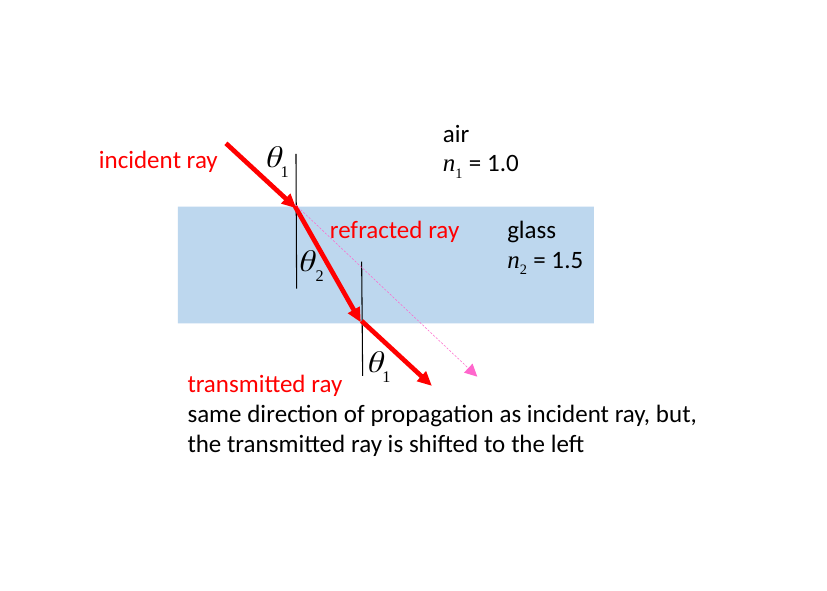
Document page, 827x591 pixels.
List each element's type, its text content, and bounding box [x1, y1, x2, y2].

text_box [295, 204, 478, 377]
text_box [177, 206, 295, 324]
text_box glass n2 = 1.5 [492, 205, 599, 315]
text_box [395, 377, 432, 386]
text_box transmitted ray same direction of propagation as incident ray, but, the transmitted ray is shifted to the left [172, 360, 720, 465]
text_box air n1 = 1.0 [428, 109, 534, 189]
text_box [364, 377, 395, 388]
text_box incident ray [84, 136, 233, 182]
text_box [263, 134, 293, 183]
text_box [225, 143, 296, 208]
text_box [478, 206, 595, 324]
